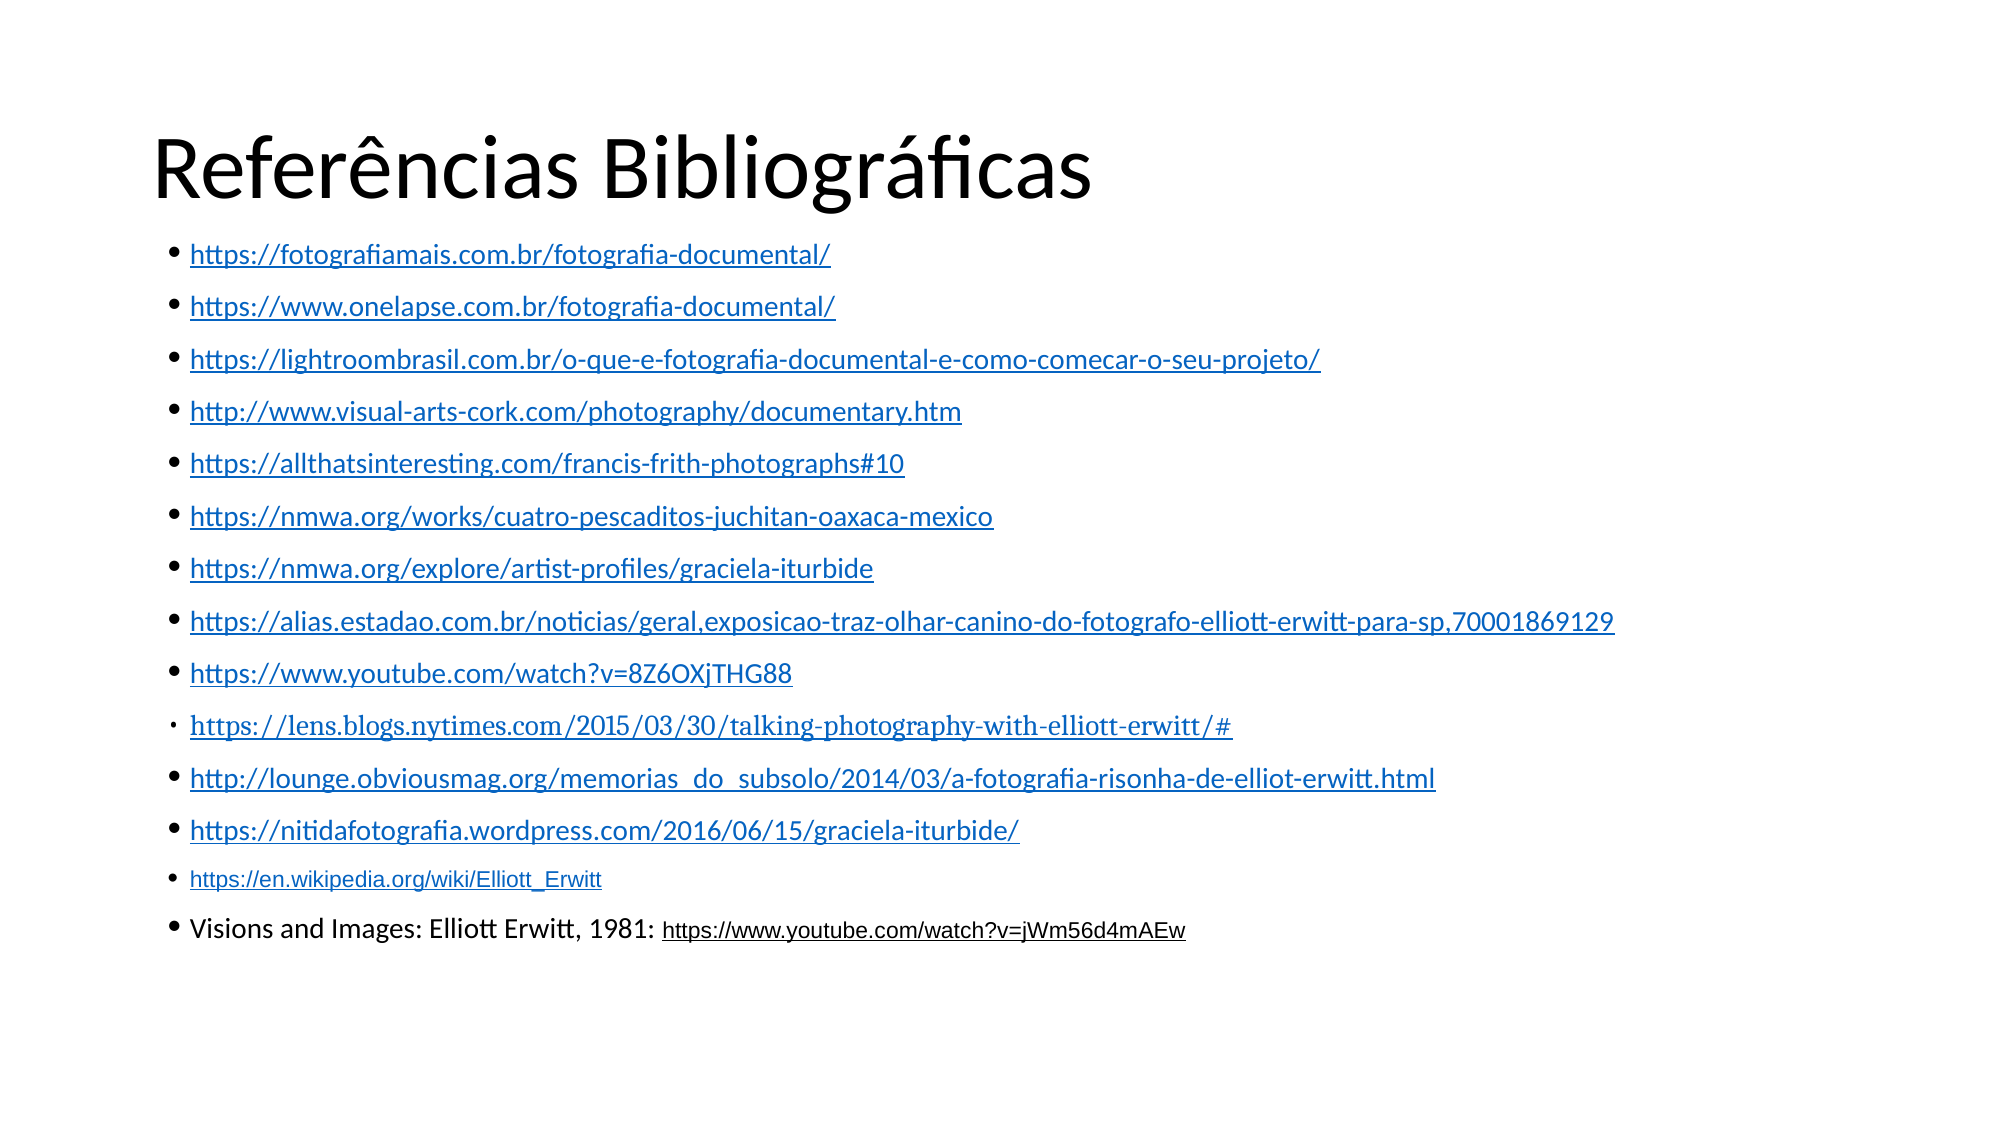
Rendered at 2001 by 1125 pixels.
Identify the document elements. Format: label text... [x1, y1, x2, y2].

title Referências Bibliográficas [137, 59, 1863, 231]
list https://fotografiamais.com.br/fotografia-documental/ https://www.onelapse.com.br/fotografia-documental/ https://lightroombrasil.com.br/o-que-e-fotografia-documental-e-como-comecar-o-seu-projeto/ http://www.visual-arts-cork.com/photography/documentary.htm https://allthatsinteresting.com/francis-frith-photographs#10 https://nmwa.org/works/cuatro-pescaditos-juchitan-oaxaca-mexico https://nmwa.org/explore/artist-profiles/graciela-iturbide https://alias.estadao.com.br/noticias/geral,exposicao-traz-olhar-canino-do-fotografo-elliott-erwitt-para-sp,70001869129 https://www.youtube.com/watch?v=8Z6OXjTHG88 https://lens.blogs.nytimes.com/2015/03/30/talking-photography-with-elliott-erwitt/# http://lounge.obviousmag.org/memorias_do_subsolo/2014/03/a-fotografia-risonha-de-elliot-erwitt.html https://nitidafotografia.wordpress.com/2016/06/15/graciela-iturbide/ https://en.wikipedia.org/wiki/Elliott_Erwitt Visions and Images: Elliott Erwitt, 1981: https://www.youtube.com/watch?v=jWm56d4mAEw [137, 231, 1863, 1125]
